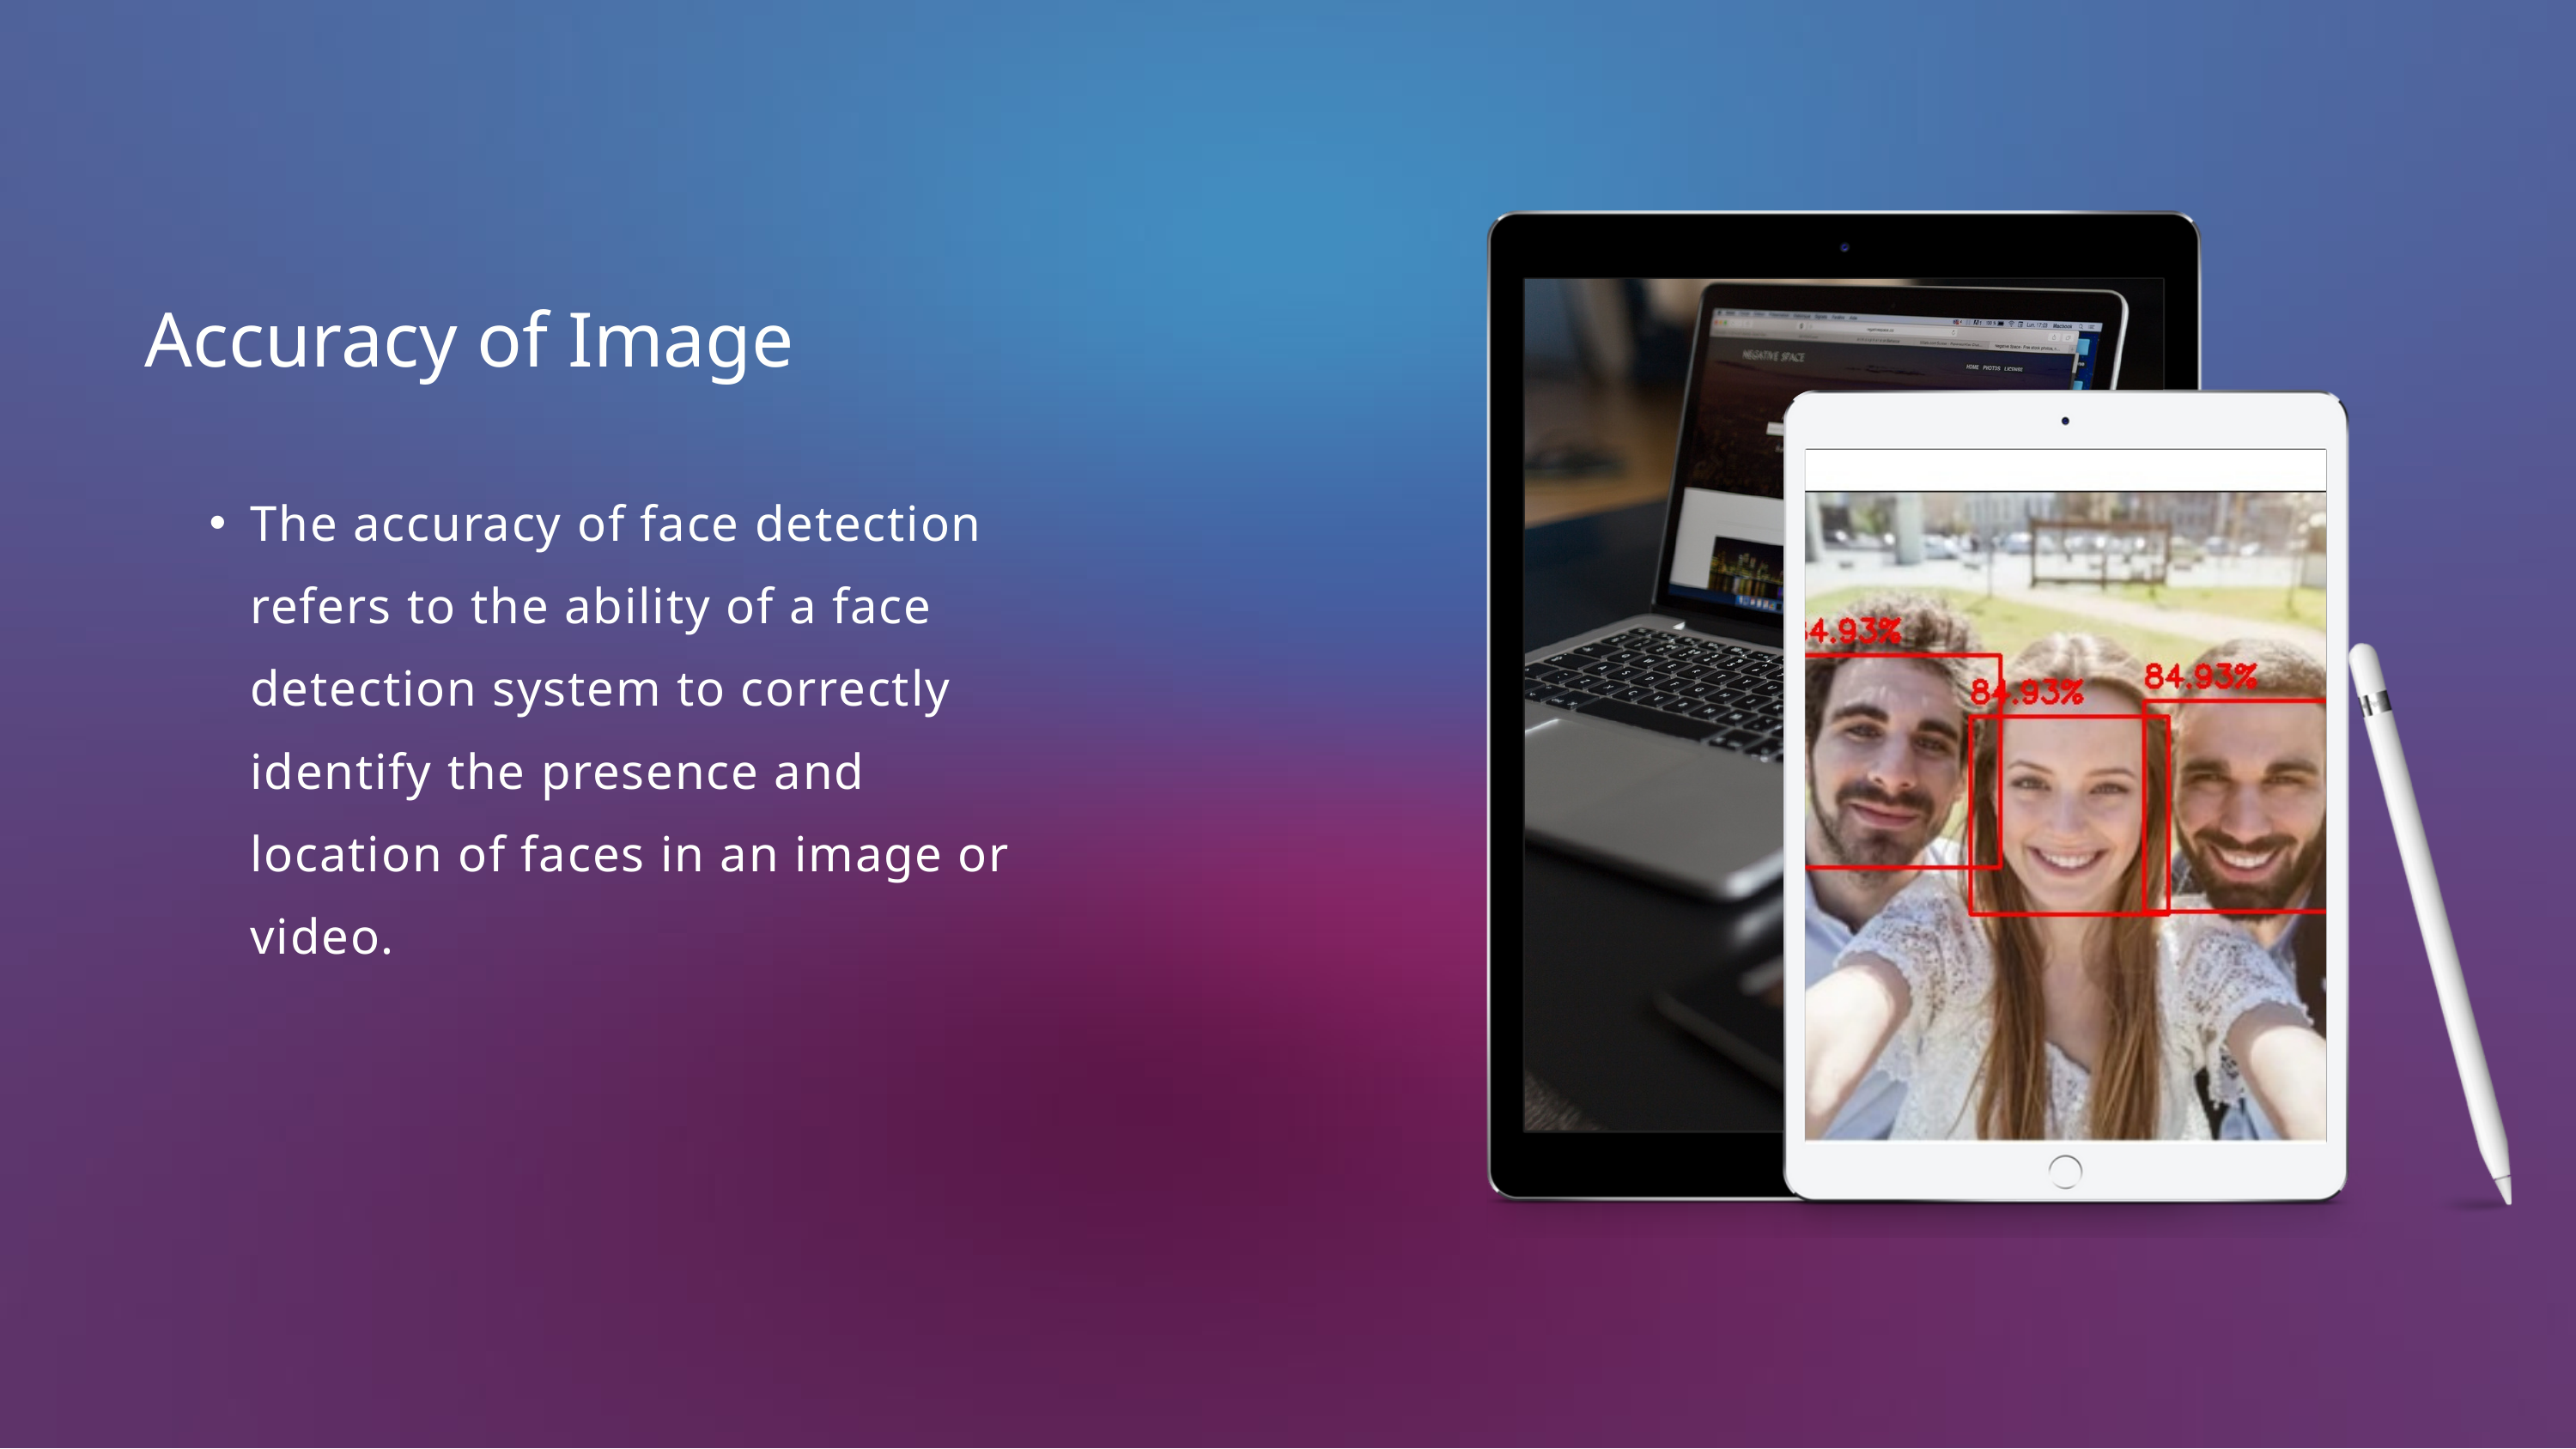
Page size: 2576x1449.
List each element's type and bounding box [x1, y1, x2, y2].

text_box [1486, 210, 2512, 1238]
text_box [0, 0, 2576, 1449]
